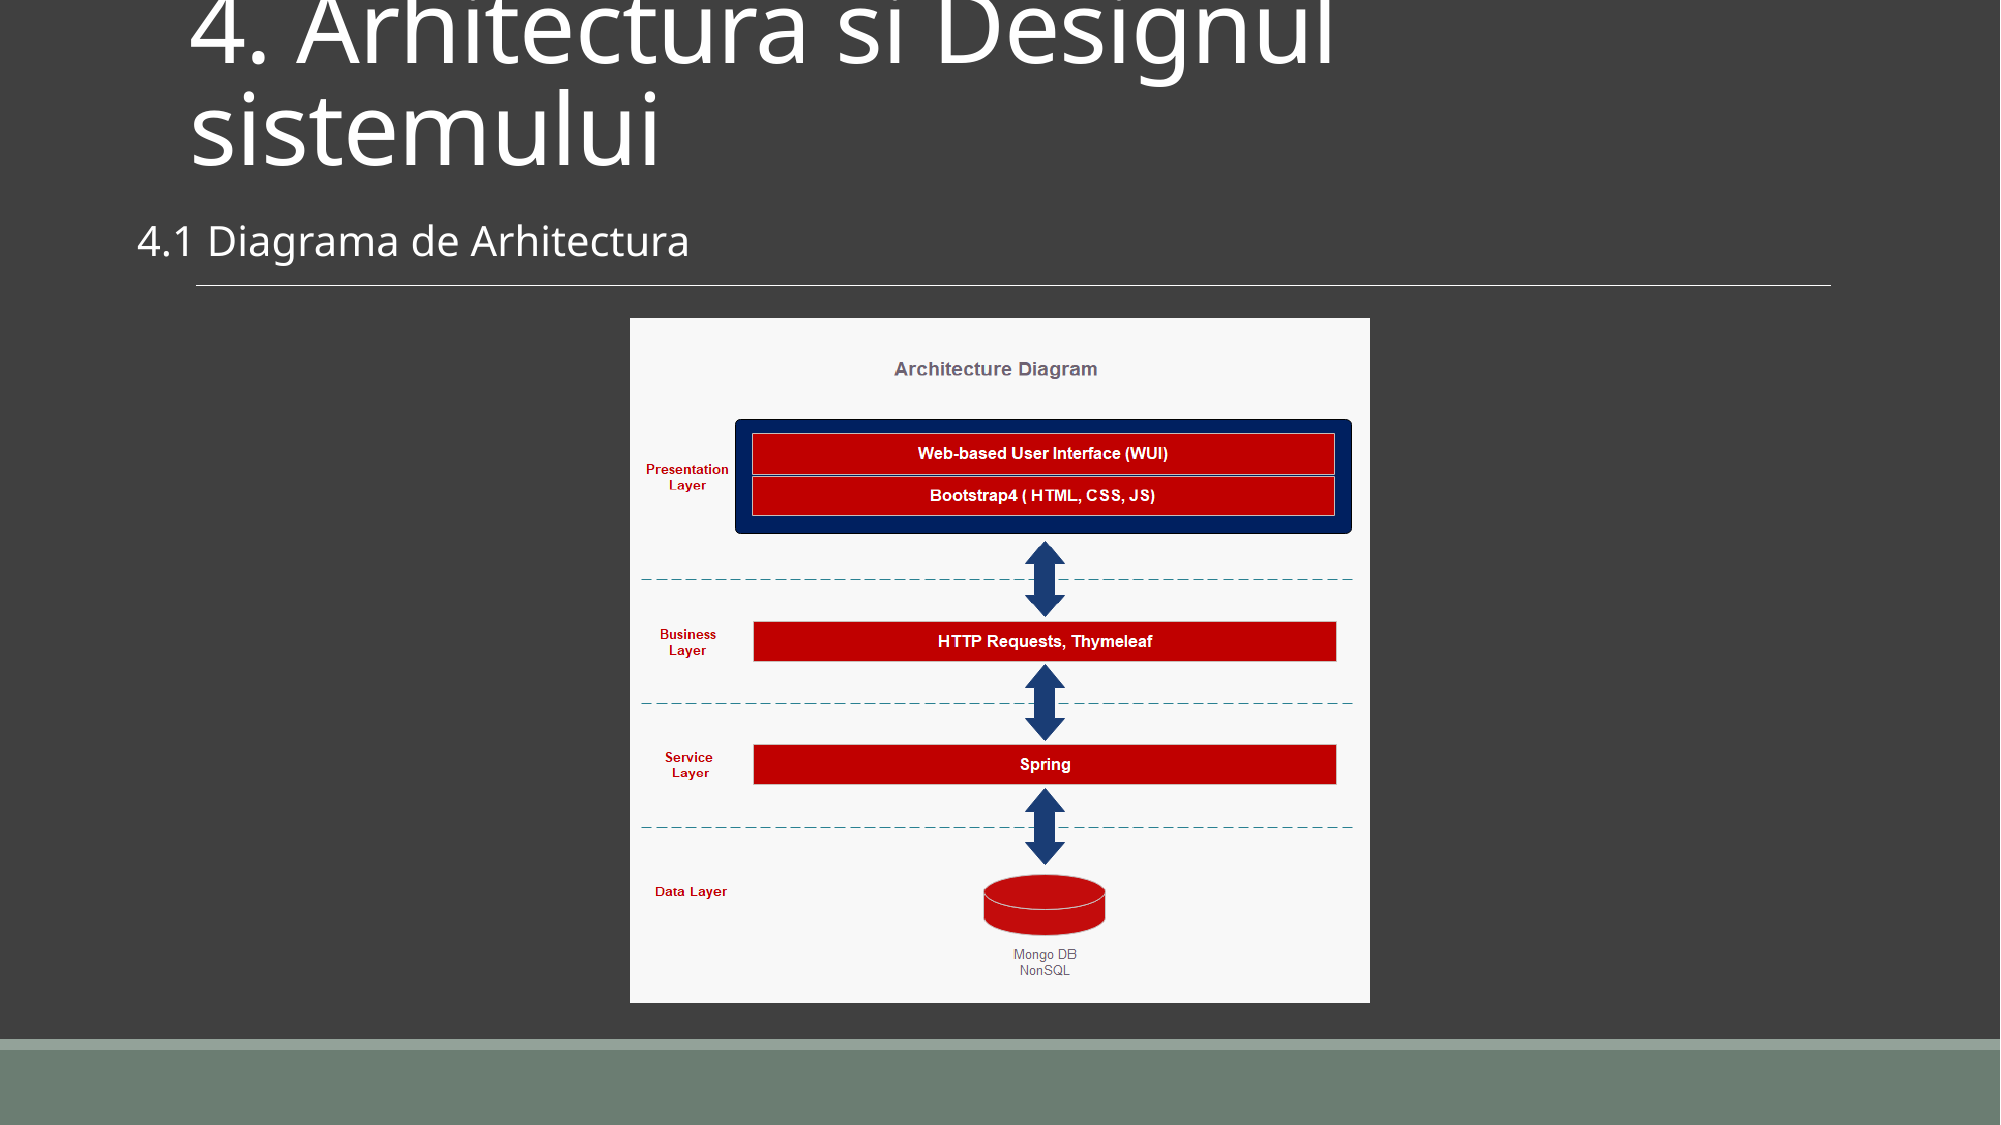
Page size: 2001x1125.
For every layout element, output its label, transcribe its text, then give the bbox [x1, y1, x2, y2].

title 4. Arhitectura si Designul sistemului [174, 0, 1825, 194]
picture [629, 318, 1370, 1003]
text_box 4.1 Diagrama de Arhitectura [122, 207, 1553, 273]
